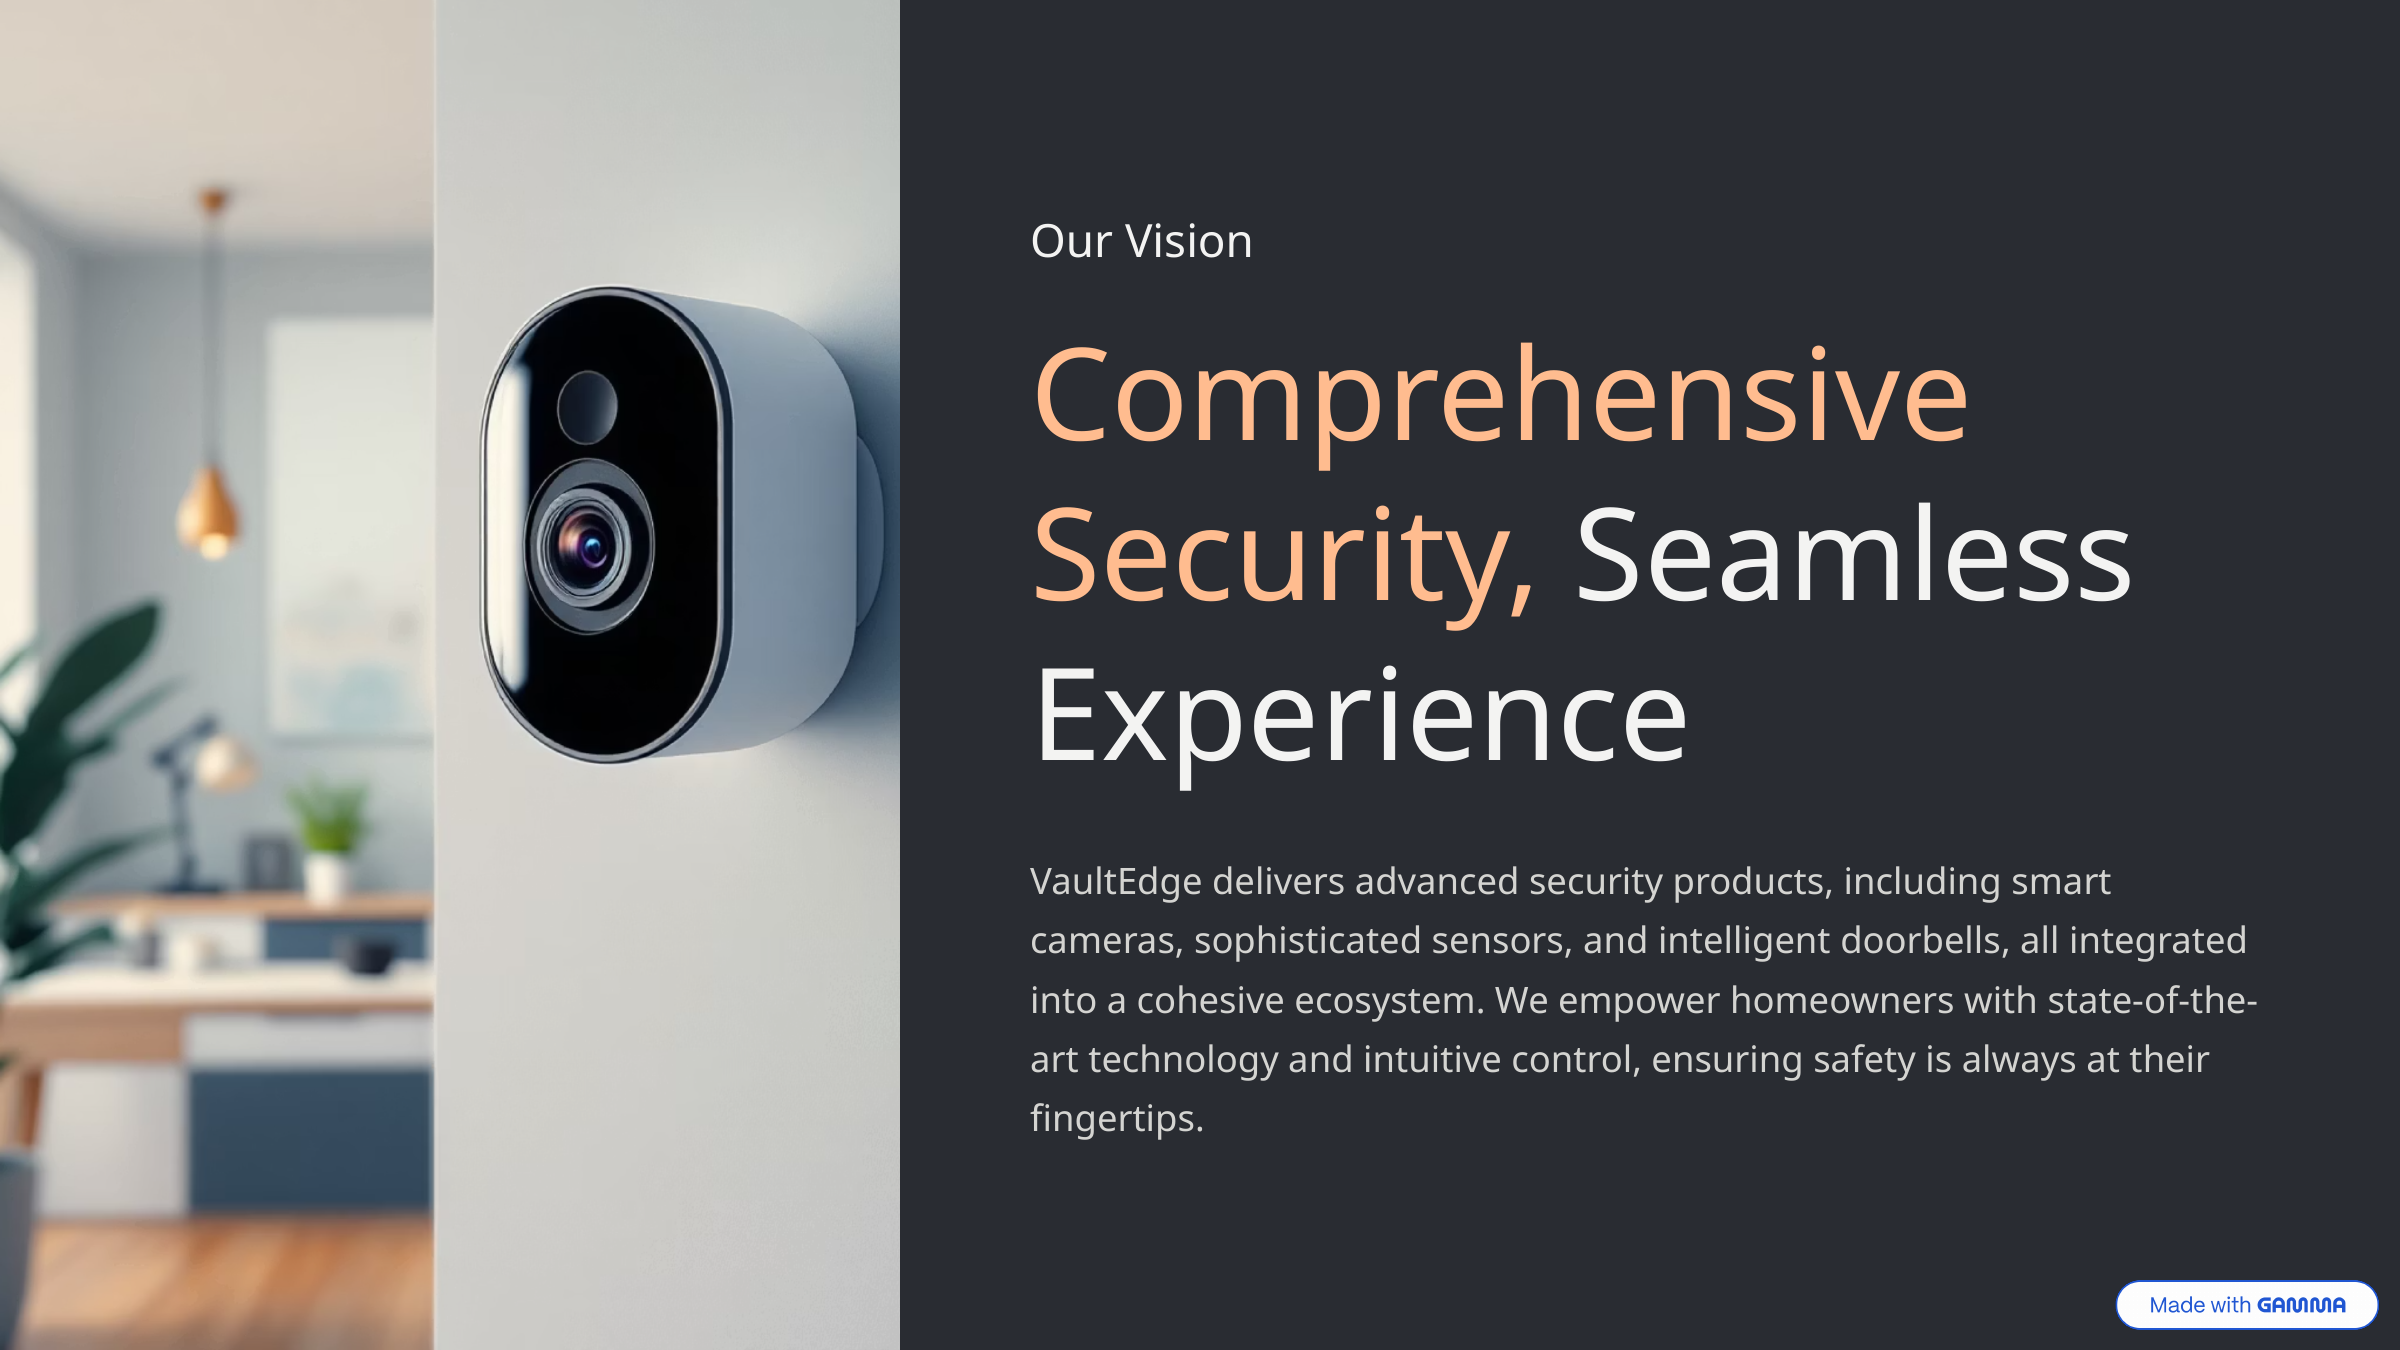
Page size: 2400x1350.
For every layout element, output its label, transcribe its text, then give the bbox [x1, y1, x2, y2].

picture [2106, 1271, 2389, 1339]
picture [0, 0, 900, 1350]
text_box Comprehensive Security, Seamless Experience [1030, 305, 2270, 787]
text_box Our Vision [1030, 209, 1496, 268]
text_box VaultEdge delivers advanced security products, including smart cameras, sophisticated sensors, and intelligent doorbells, all integrated into a cohesive ecosystem. We empower homeowners with state-of-the-art technology and intuitive control, ensuring safety is always at their fingertips. [1030, 842, 2270, 1140]
